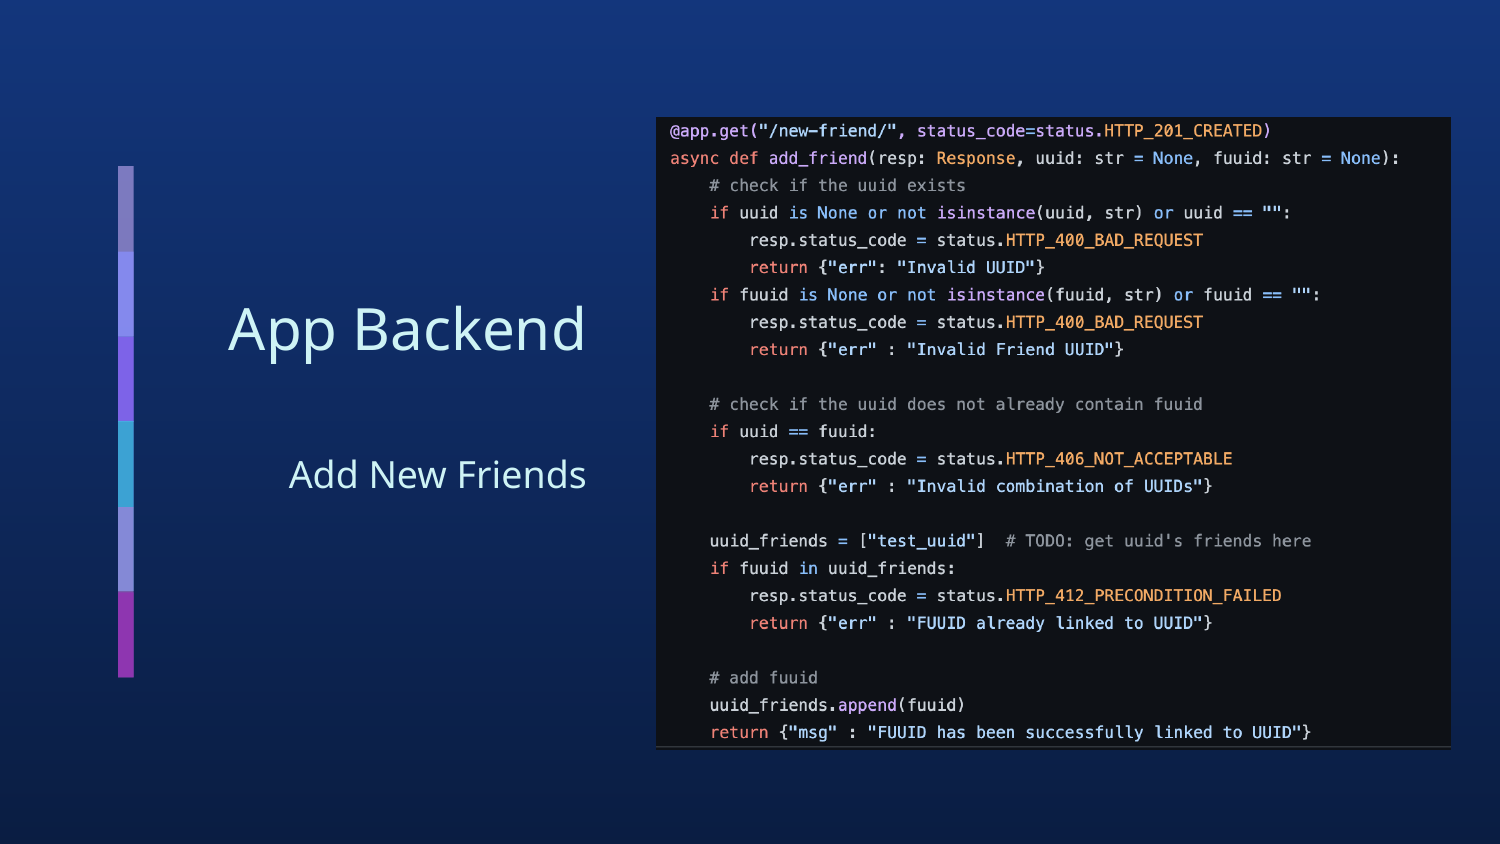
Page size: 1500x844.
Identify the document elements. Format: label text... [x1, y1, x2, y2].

subtitle Add New Friends [268, 436, 602, 545]
picture [656, 117, 1451, 750]
title App Backend [172, 277, 602, 422]
